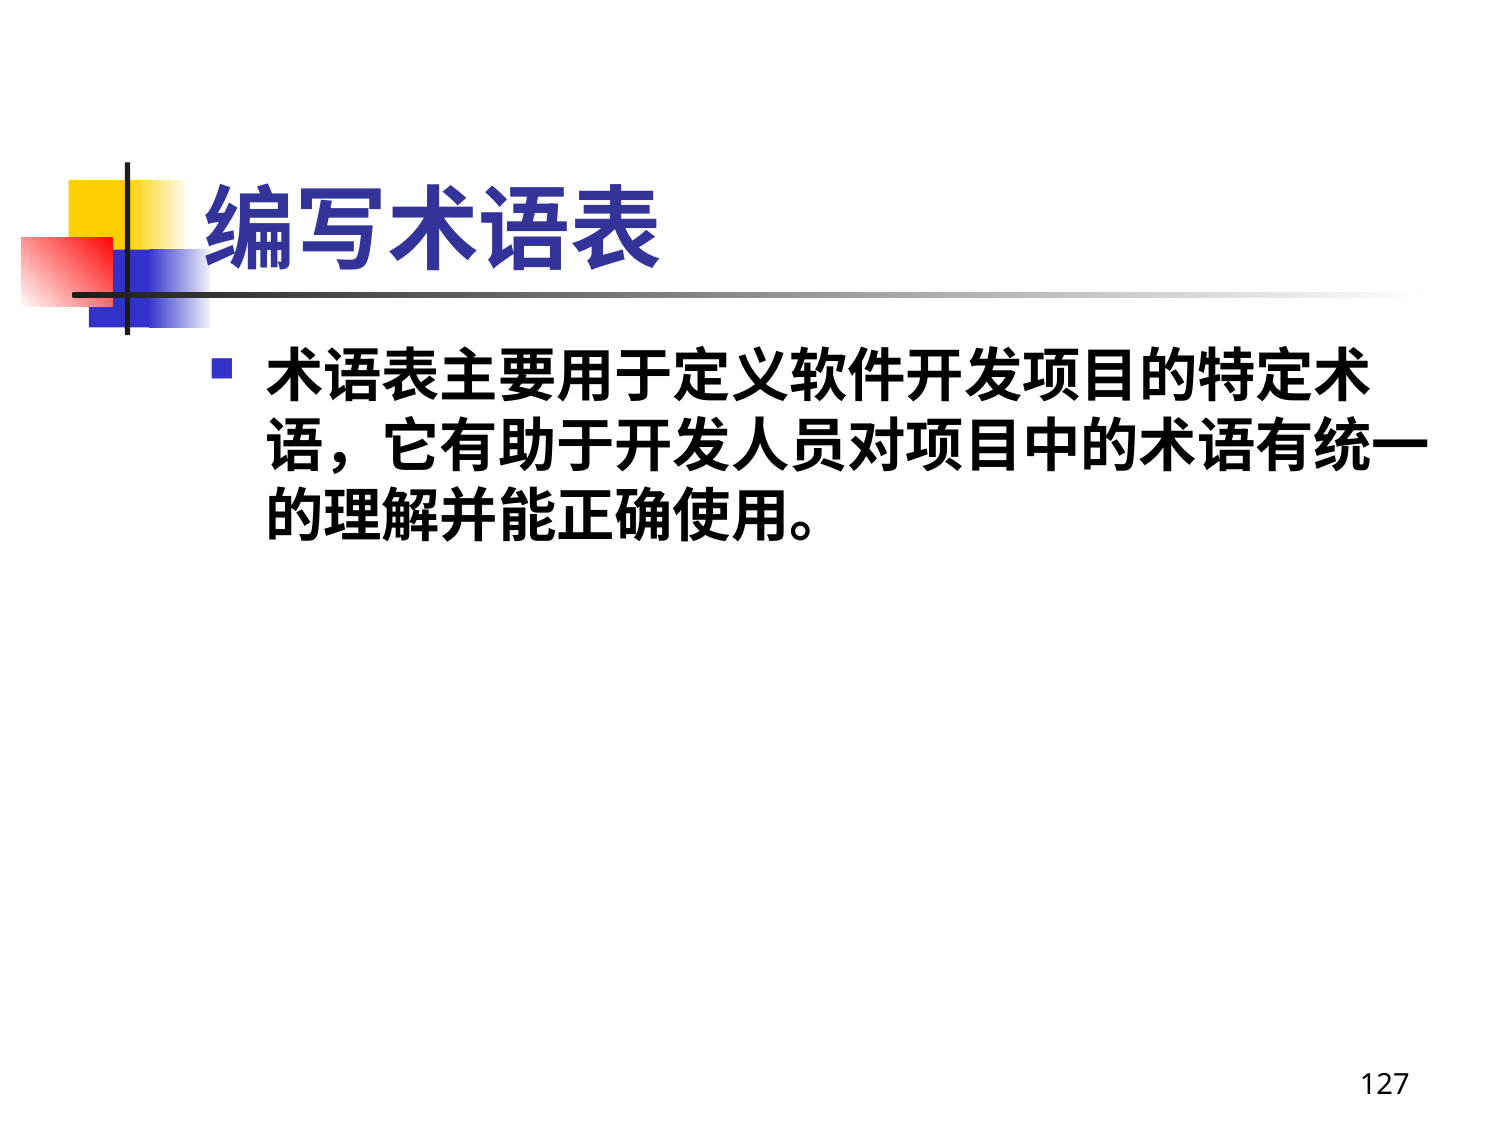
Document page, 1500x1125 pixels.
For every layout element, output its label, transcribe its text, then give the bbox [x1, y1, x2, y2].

slide_number 127 [1112, 1037, 1425, 1113]
title 编写术语表 [188, 101, 1468, 289]
list 术语表主要用于定义软件开发项目的特定术语，它有助于开发人员对项目中的术语有统一的理解并能正确使用。 [193, 331, 1469, 1006]
